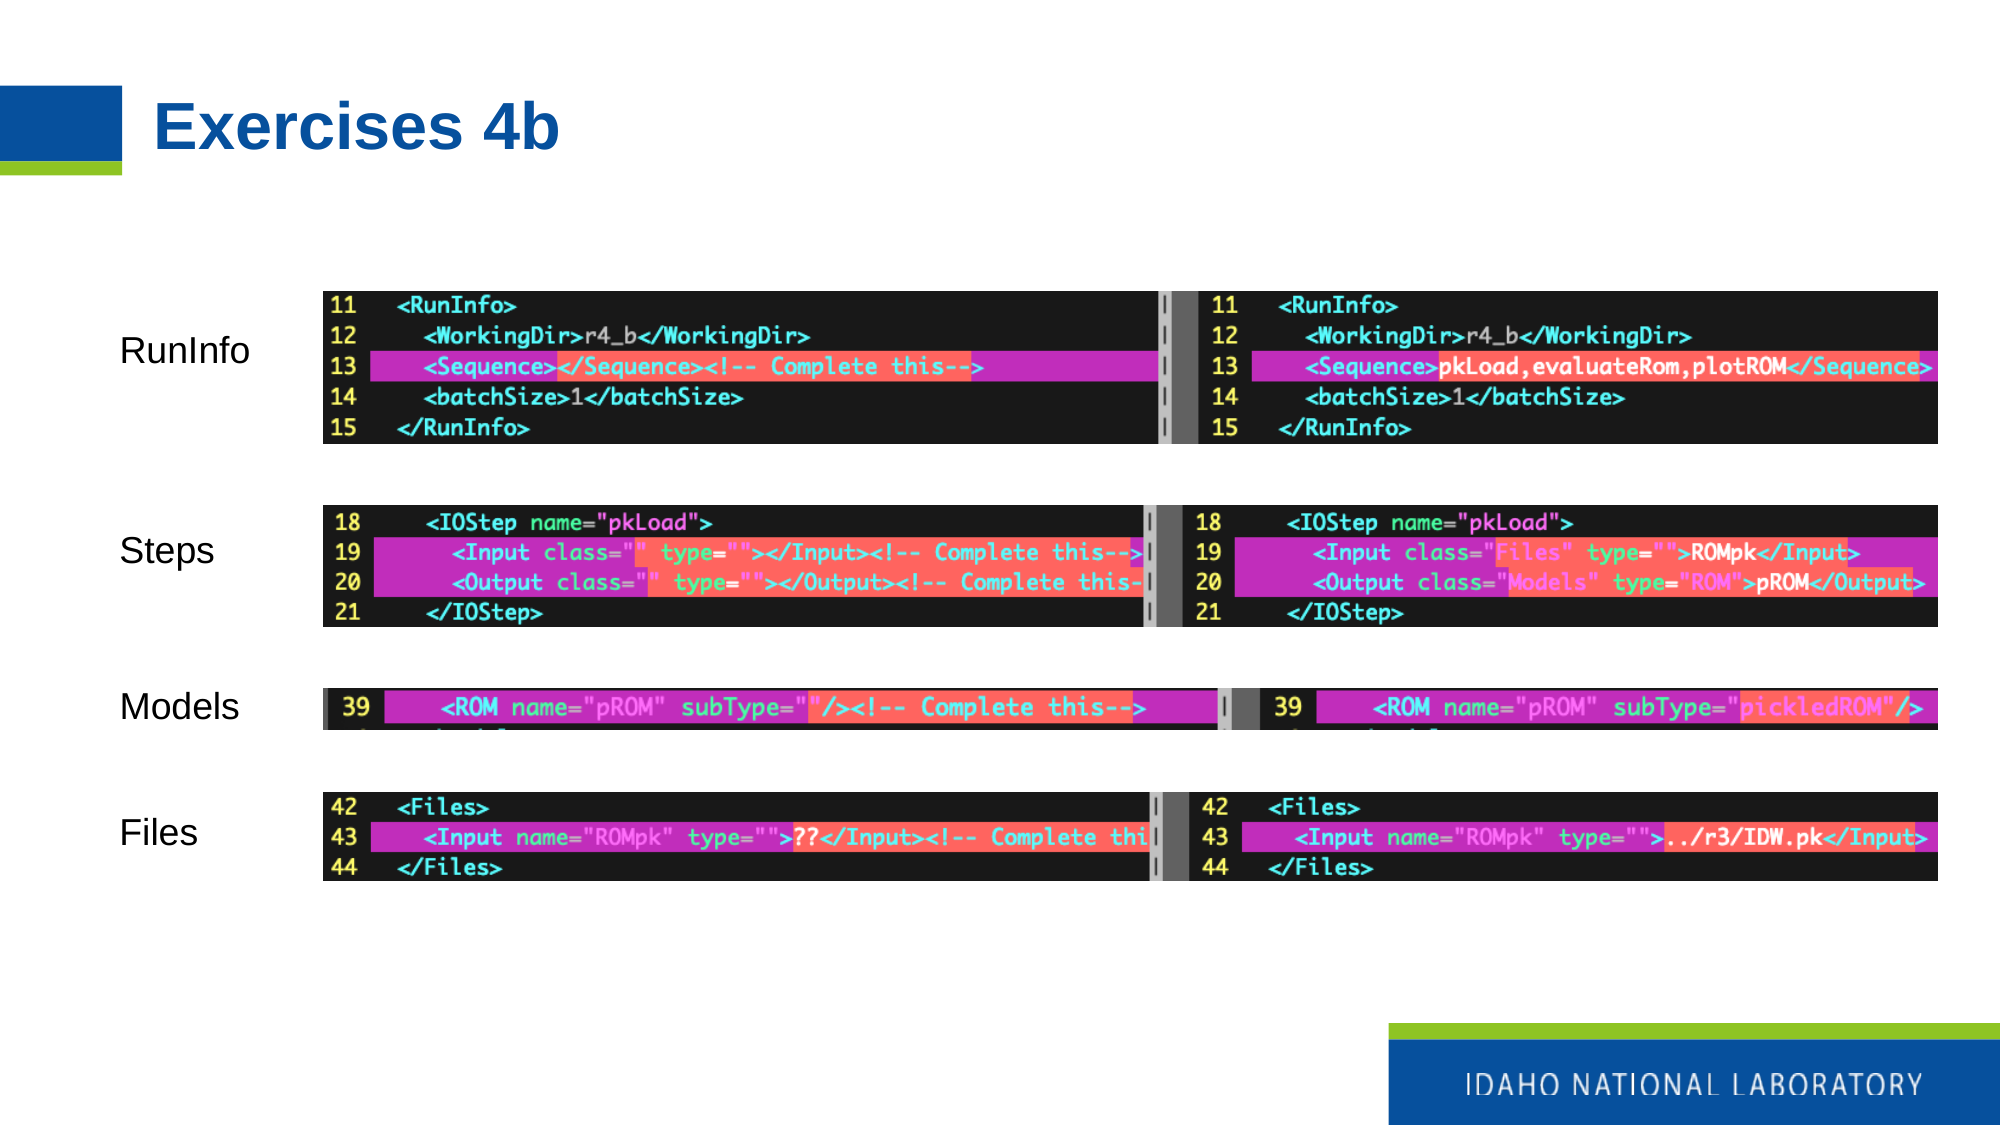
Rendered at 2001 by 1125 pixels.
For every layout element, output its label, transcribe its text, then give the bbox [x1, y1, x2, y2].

text_box Models [104, 674, 256, 735]
picture [323, 505, 1938, 627]
text_box Files [104, 800, 214, 861]
title Exercises 4b [153, 91, 1863, 258]
picture [323, 291, 1938, 444]
picture [323, 688, 1938, 730]
text_box Steps [104, 518, 231, 579]
text_box RunInfo [104, 318, 266, 379]
picture [323, 792, 1938, 881]
